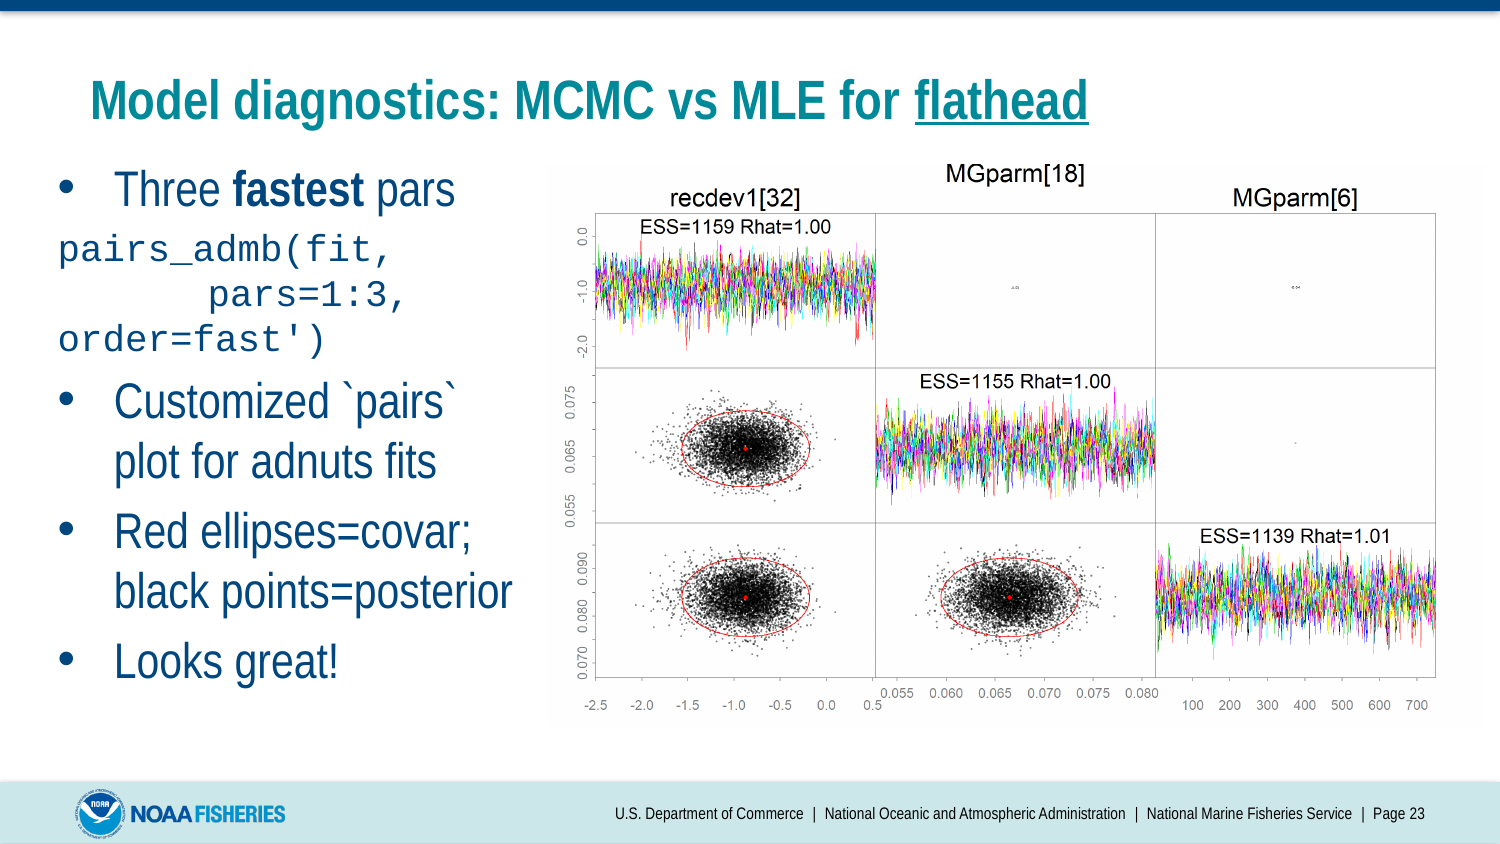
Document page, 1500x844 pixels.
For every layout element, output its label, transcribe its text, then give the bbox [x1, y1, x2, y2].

list Three fastest pars pairs_admb(fit, pars=1:3, order=fast') Customized `pairs` plot for adnuts fits Red ellipses=covar; black points=posterior Looks great! [42, 148, 531, 728]
picture [546, 164, 1485, 728]
picture [75, 789, 285, 839]
picture [268, 809, 277, 819]
slide_number U.S. Department of Commerce | National Oceanic and Atmospheric Administration | National Marine Fisheries Service | Page 23 [375, 781, 1425, 844]
title Model diagnostics: MCMC vs MLE for flathead [75, 56, 1425, 140]
